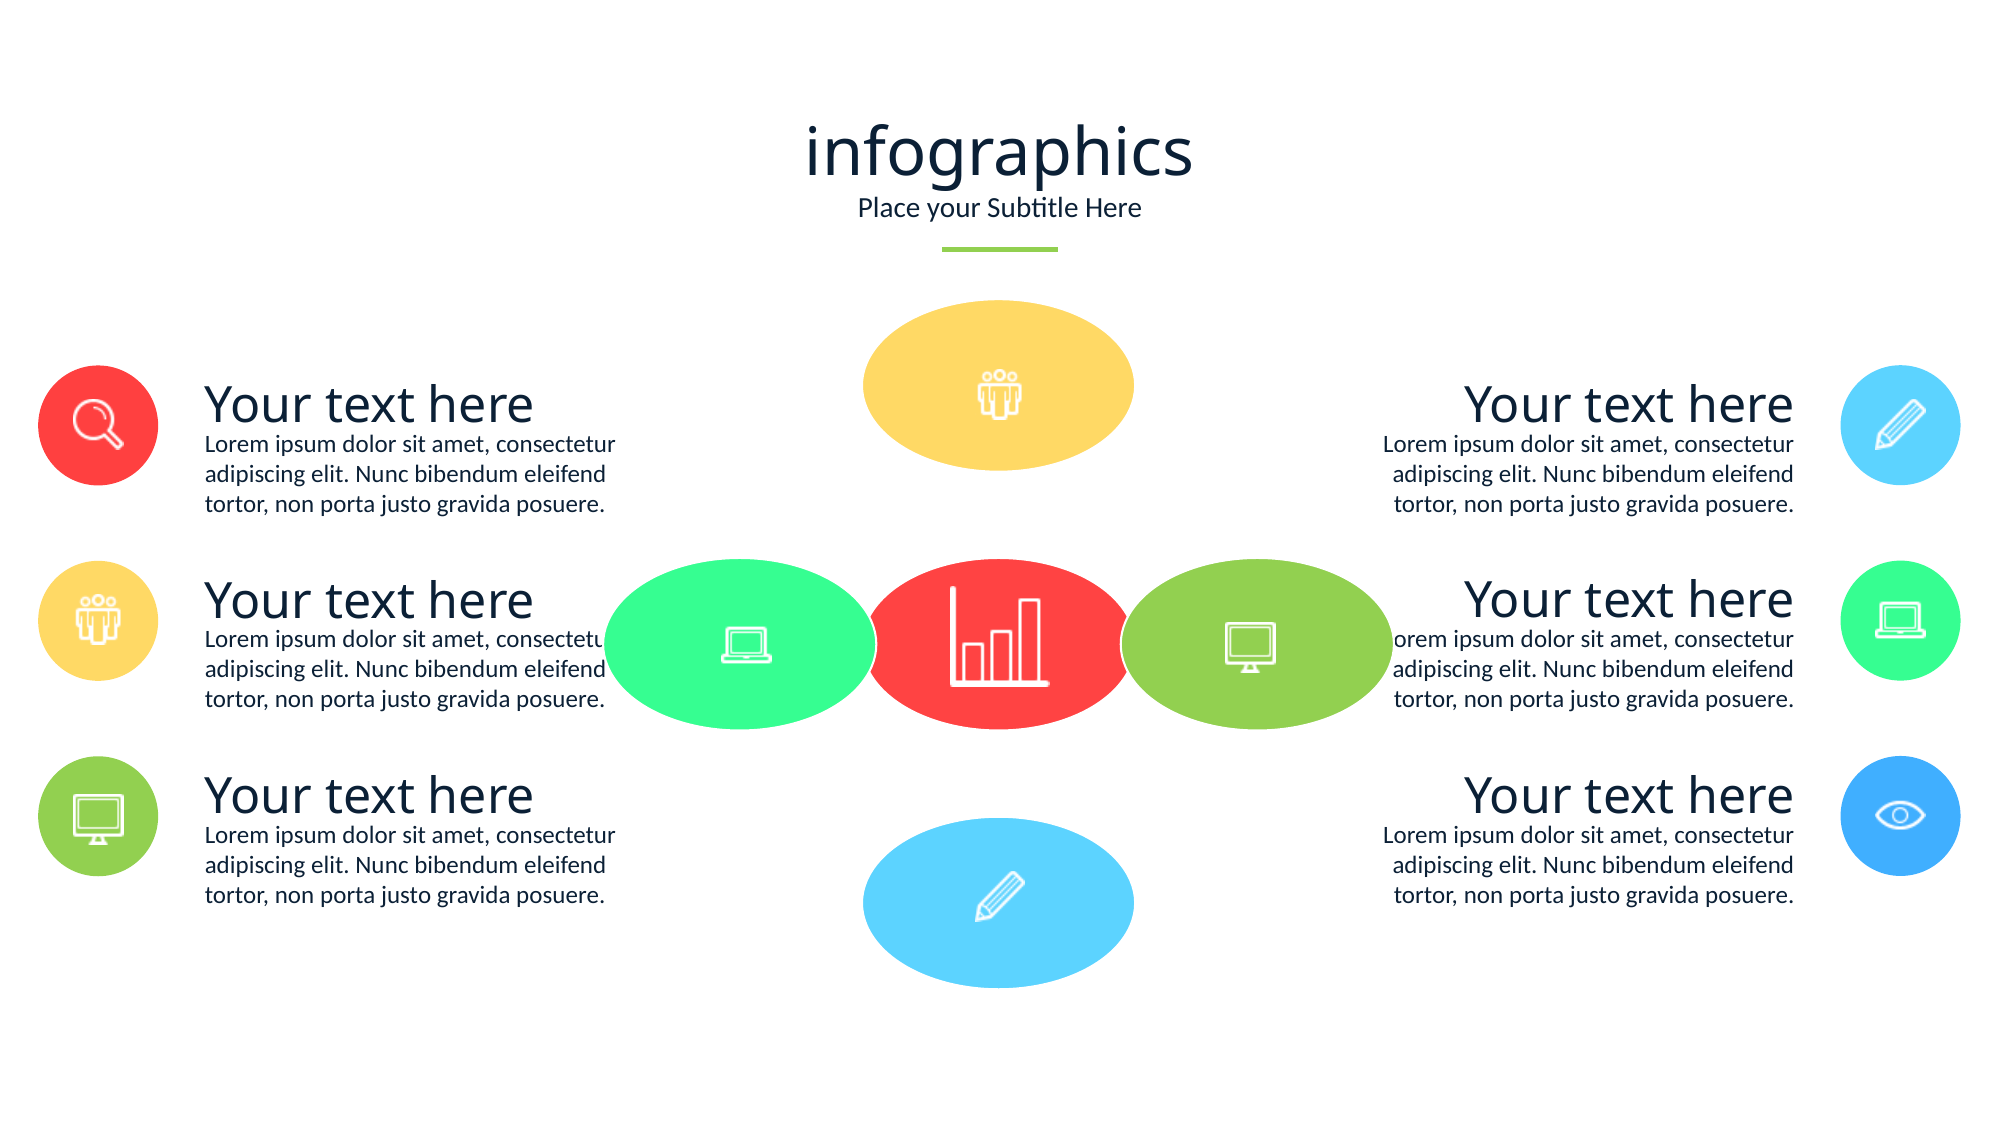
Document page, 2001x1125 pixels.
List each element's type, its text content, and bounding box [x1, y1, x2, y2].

picture [73, 794, 124, 845]
picture [1225, 622, 1276, 673]
text_box Your text here [1545, 560, 1810, 636]
text_box Your text here [189, 365, 452, 441]
text_box Your text here [1545, 365, 1810, 440]
text_box Lorem ipsum dolor sit amet, consectetur adipiscing elit. Nunc bibendum eleifend tortor, non porta justo gravida posuere. [189, 831, 452, 916]
text_box [37, 559, 160, 682]
text_box Lorem ipsum dolor sit amet, consectetur adipiscing elit. Nunc bibendum eleifend tortor, non porta justo gravida posuere. [189, 441, 452, 525]
text_box [37, 755, 160, 878]
picture [949, 586, 1050, 687]
text_box [1839, 364, 1962, 487]
text_box Your text here [189, 560, 452, 636]
text_box Your text here [189, 756, 452, 831]
picture [73, 399, 124, 450]
text_box Your text here [1545, 755, 1810, 831]
text_box [1839, 559, 1962, 682]
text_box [0, 101, 2000, 250]
picture [974, 370, 1025, 421]
picture [1875, 594, 1926, 645]
text_box Lorem ipsum dolor sit amet, consectetur adipiscing elit. Nunc bibendum eleifend tortor, non porta justo gravida posuere. [1545, 440, 1810, 525]
picture [73, 594, 124, 645]
picture [974, 871, 1025, 922]
picture [1875, 399, 1926, 450]
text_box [452, 299, 1545, 990]
text_box Lorem ipsum dolor sit amet, consectetur adipiscing elit. Nunc bibendum eleifend tortor, non porta justo gravida posuere. [189, 636, 452, 721]
picture [721, 619, 772, 670]
text_box Lorem ipsum dolor sit amet, consectetur adipiscing elit. Nunc bibendum eleifend tortor, non porta justo gravida posuere. [1545, 831, 1810, 916]
picture [1875, 790, 1926, 842]
text_box [37, 364, 160, 487]
text_box [1839, 754, 1962, 877]
text_box Lorem ipsum dolor sit amet, consectetur adipiscing elit. Nunc bibendum eleifend tortor, non porta justo gravida posuere. [1545, 636, 1810, 720]
